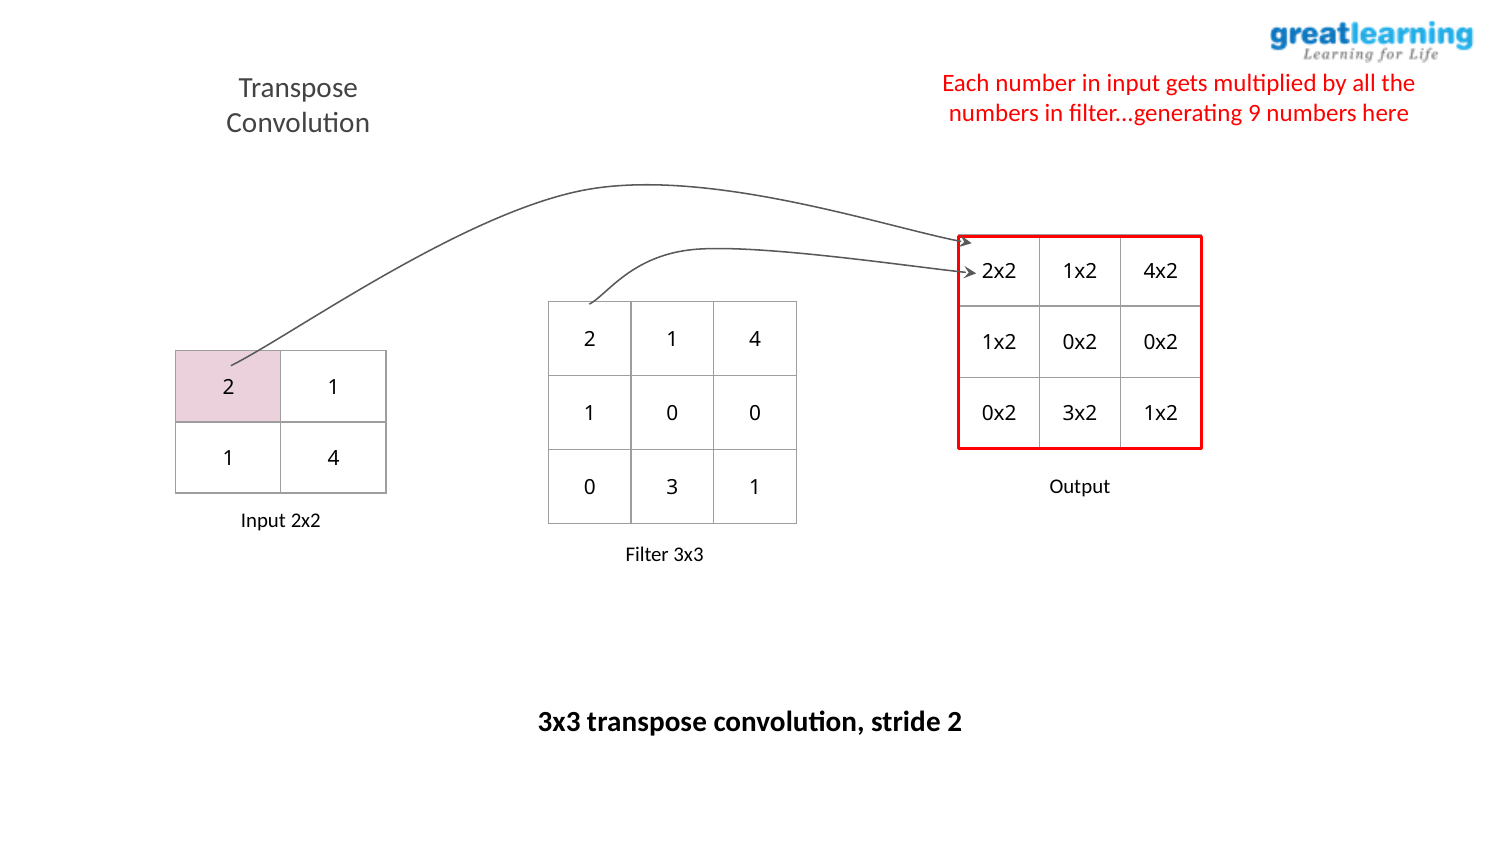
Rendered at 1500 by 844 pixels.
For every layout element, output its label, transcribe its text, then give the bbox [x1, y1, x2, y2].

text_box Input 2x2 [191, 497, 371, 542]
table_cell 1 [549, 376, 630, 449]
table_cell 1 [714, 450, 796, 523]
table_cell 0 [632, 376, 713, 449]
text_box Output [984, 462, 1176, 508]
text_box Each number in input gets multiplied by all the numbers in filter...generating 9 numbers here [913, 51, 1446, 161]
table_cell 4 [281, 423, 385, 492]
table_header 2 [176, 351, 280, 421]
table_header 2 [549, 302, 630, 375]
table_cell 0 [549, 450, 630, 523]
text_box Filter 3x3 [569, 525, 760, 581]
table_header 4 [714, 302, 796, 375]
text_box Transpose Convolution [154, 67, 442, 138]
text_box [589, 248, 977, 305]
text_box [958, 236, 1202, 449]
table_cell 3 [632, 450, 713, 523]
table_cell 0 [714, 376, 796, 449]
table_header 1 [281, 351, 385, 421]
text_box 3x3 transpose convolution, stride 2 [441, 687, 1059, 771]
text_box [230, 184, 972, 366]
table_header 1 [632, 302, 713, 375]
table_cell 1 [176, 423, 280, 492]
picture [1270, 20, 1474, 63]
